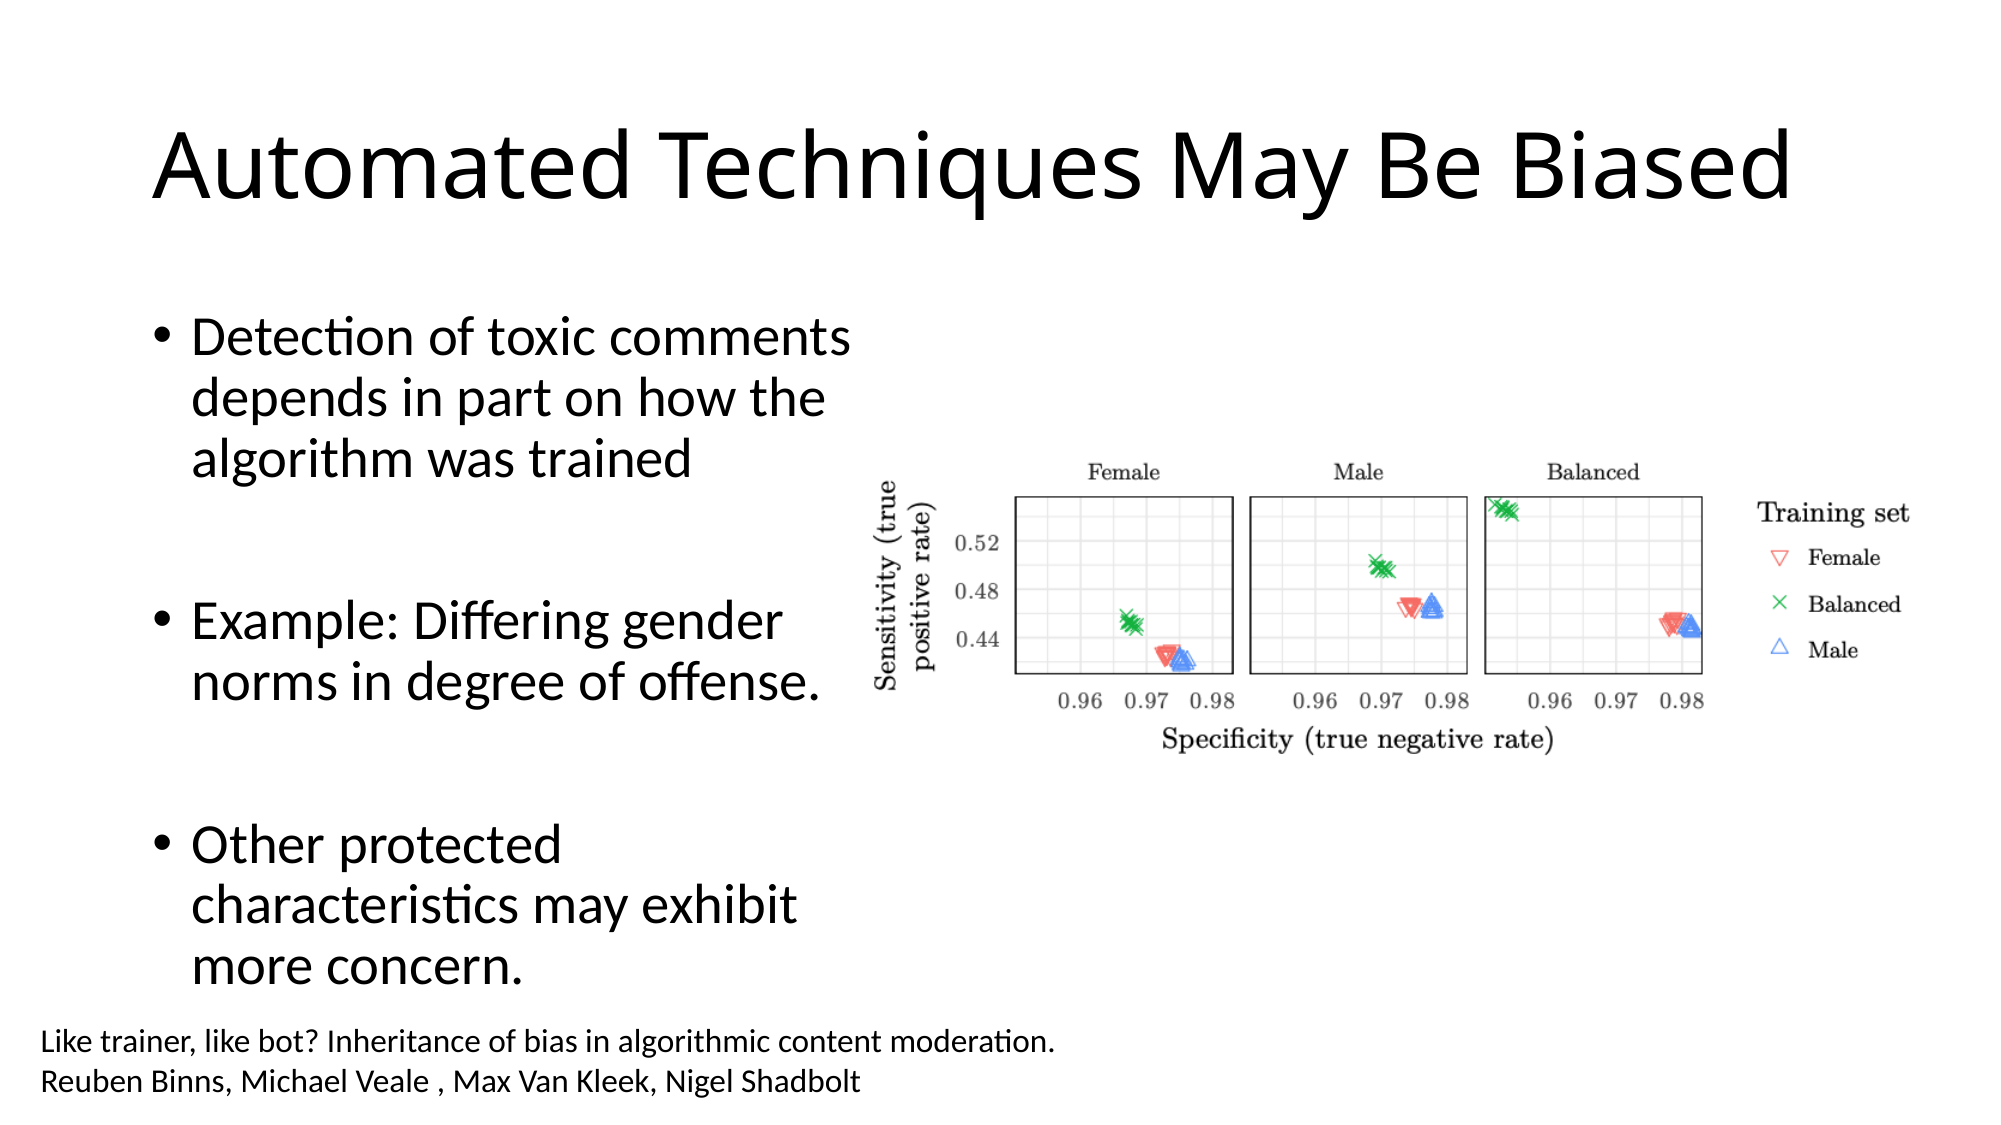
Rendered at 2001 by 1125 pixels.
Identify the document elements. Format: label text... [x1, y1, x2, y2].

list Detection of toxic comments depends in part on how the algorithm was trained Example: Differing gender norms in degree of offense. Other protected characteristics may exhibit more concern. [137, 299, 869, 1012]
picture [842, 423, 1982, 778]
title Automated Techniques May Be Biased [137, 59, 1863, 278]
text_box Like trainer, like bot? Inheritance of bias in algorithmic content moderation. Reuben Binns, Michael Veale , Max Van Kleek, Nigel Shadbolt [25, 1012, 1603, 1107]
